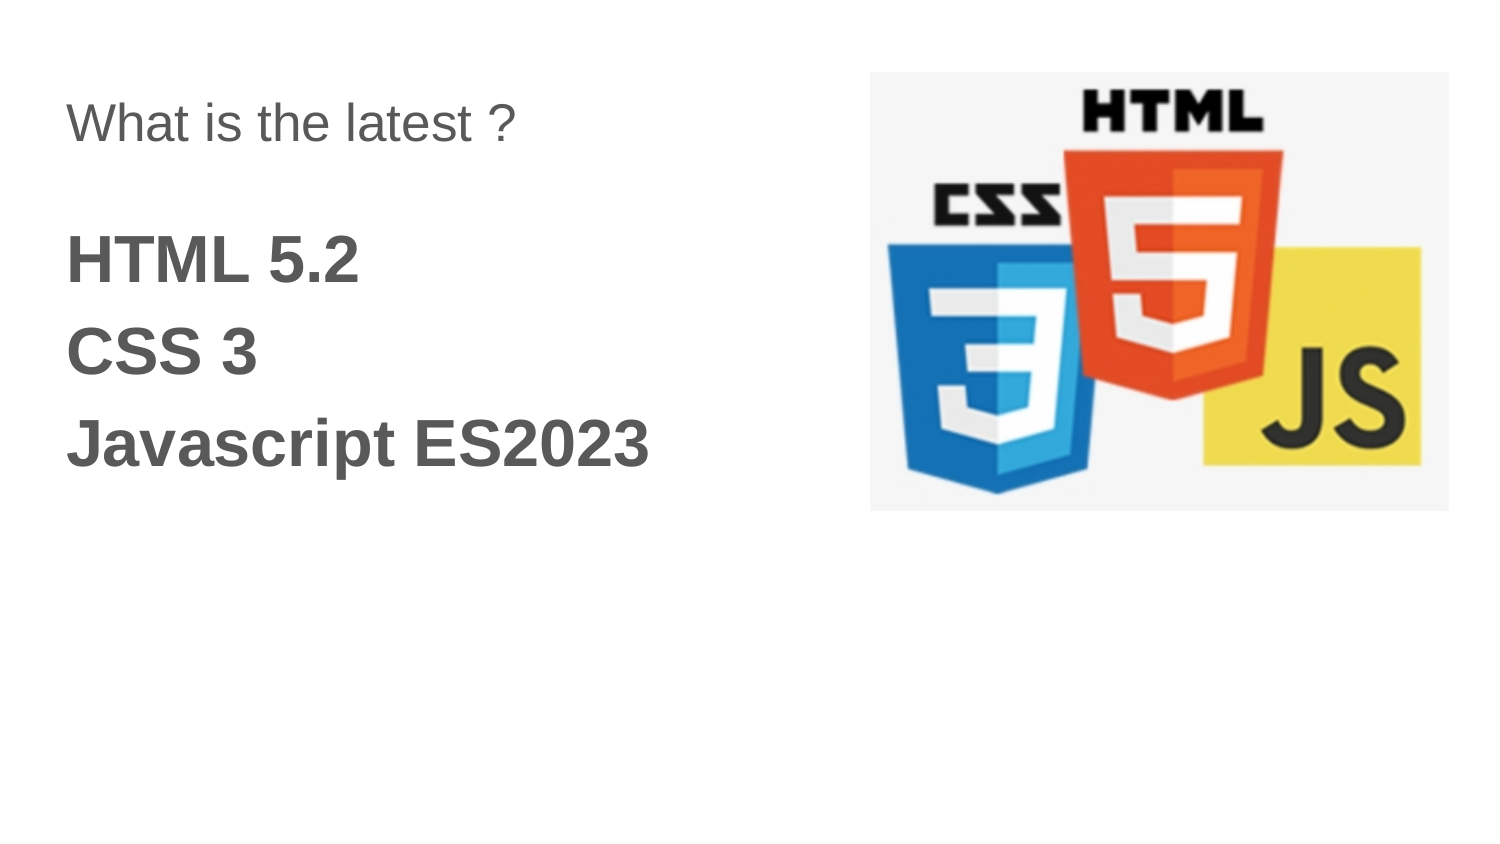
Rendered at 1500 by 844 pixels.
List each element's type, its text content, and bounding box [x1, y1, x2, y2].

title What is the latest ? [51, 72, 869, 167]
list HTML 5.2 CSS 3 Javascript ES2023 [51, 189, 1449, 844]
picture [870, 72, 1450, 511]
